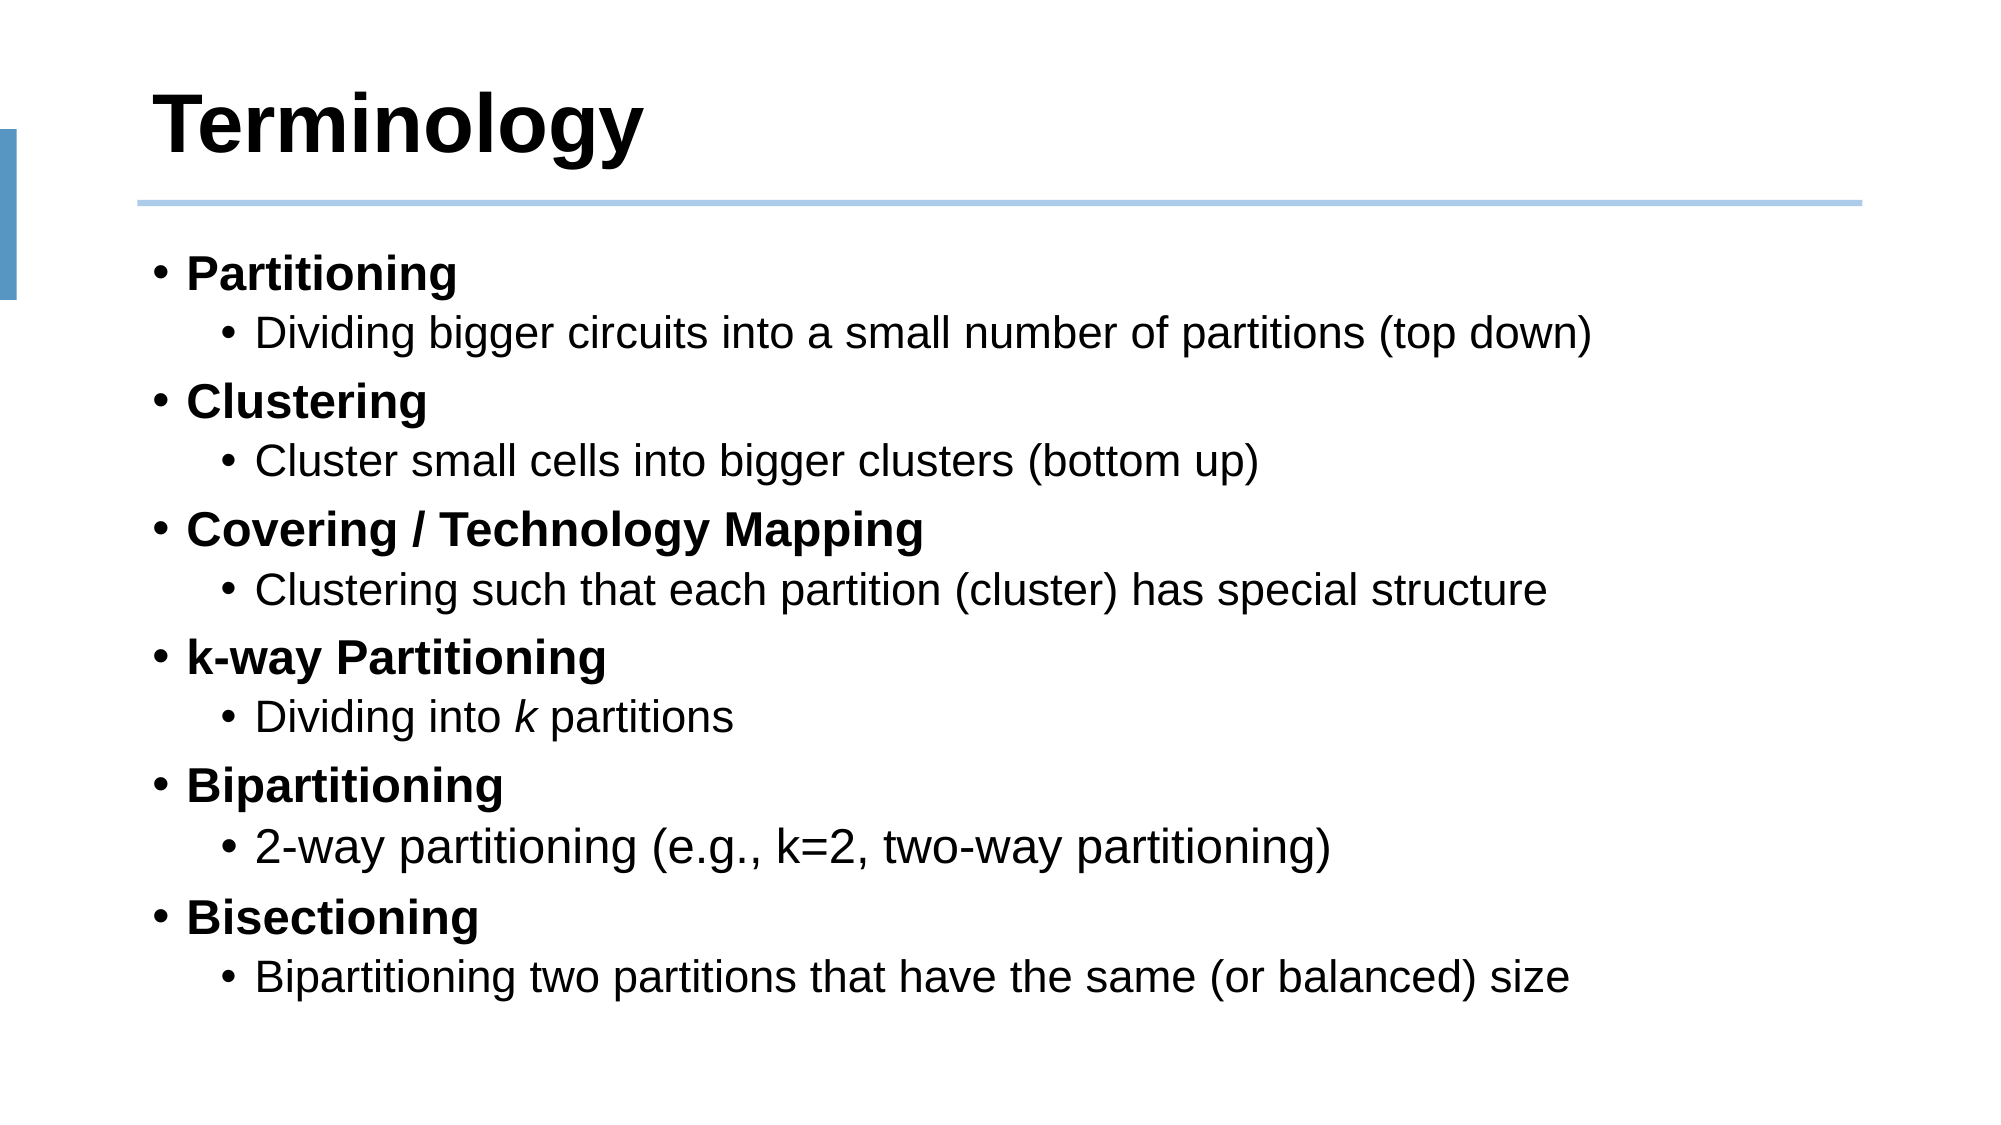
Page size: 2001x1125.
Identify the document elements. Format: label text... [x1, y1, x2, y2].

title Terminology [137, 42, 1863, 208]
list Partitioning Dividing bigger circuits into a small number of partitions (top down) Clustering Cluster small cells into bigger clusters (bottom up) Covering / Technology Mapping Clustering such that each partition (cluster) has special structure k-way Partitioning Dividing into k partitions Bipartitioning 2-way partitioning (e.g., k=2, two-way partitioning) Bisectioning Bipartitioning two partitions that have the same (or balanced) size [137, 240, 1863, 1014]
